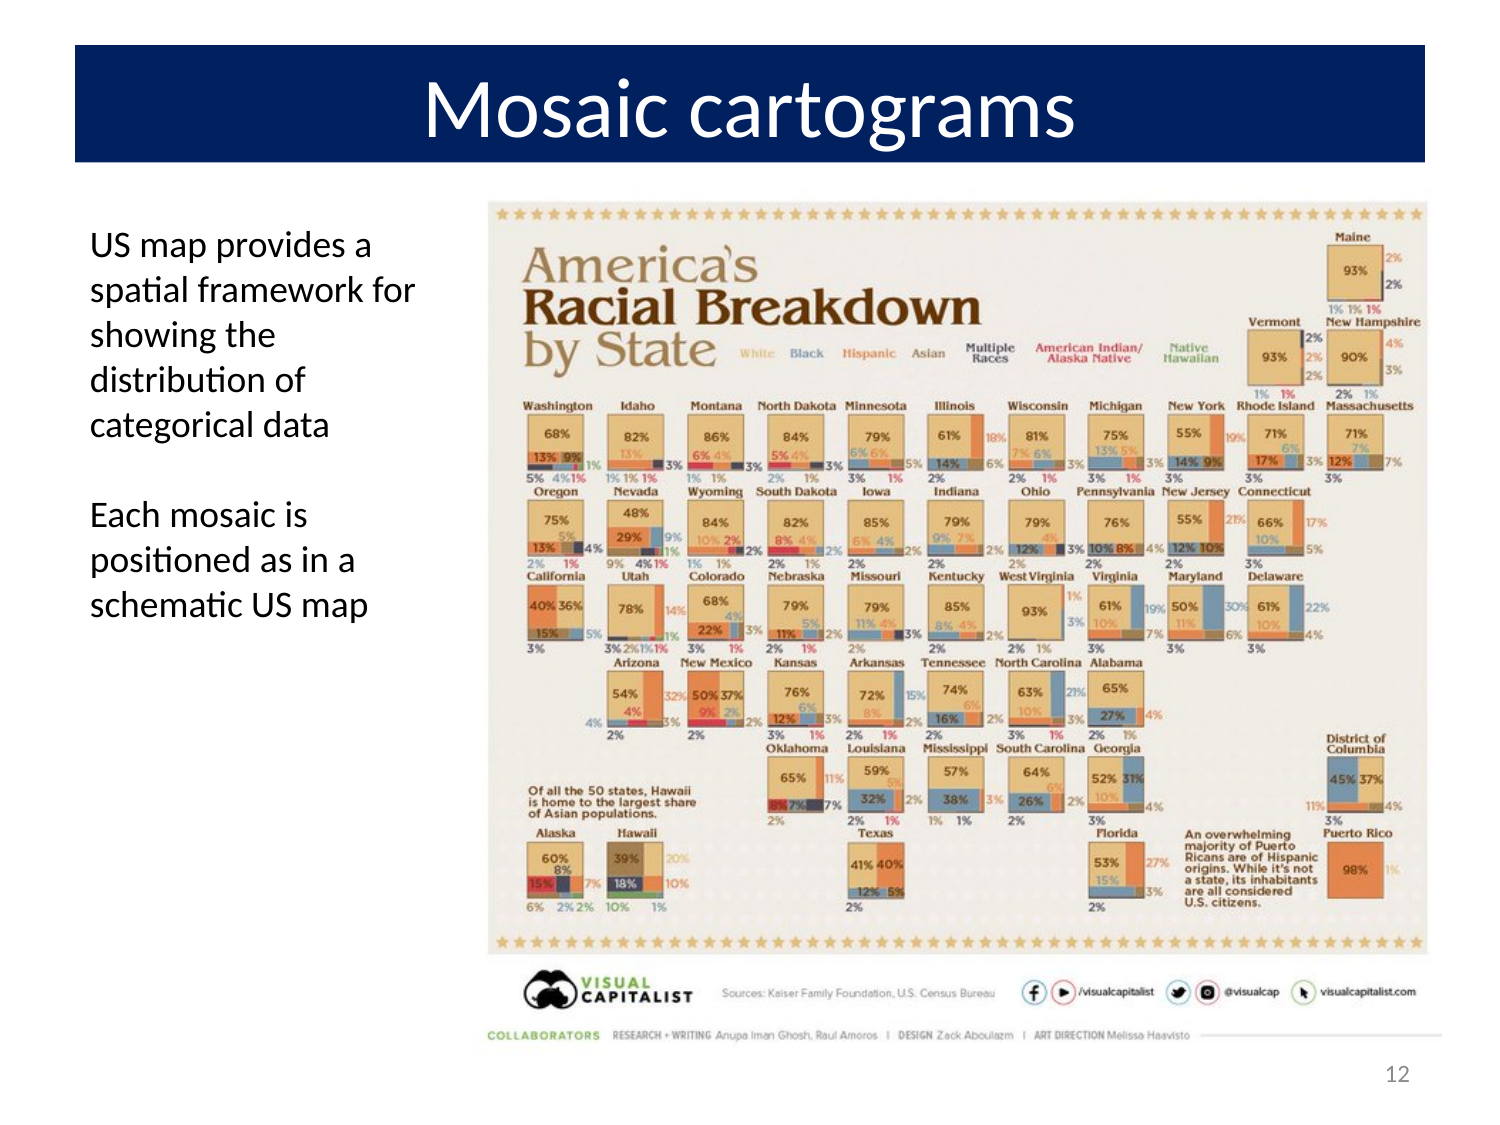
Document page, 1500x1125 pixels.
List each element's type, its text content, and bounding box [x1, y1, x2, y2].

title Mosaic cartograms [75, 45, 1425, 163]
picture [474, 188, 1442, 1057]
slide_number 12 [1074, 1066, 1425, 1103]
text_box US map provides a spatial framework for showing the distribution of categorical data Each mosaic is positioned as in a schematic US map [74, 212, 438, 633]
